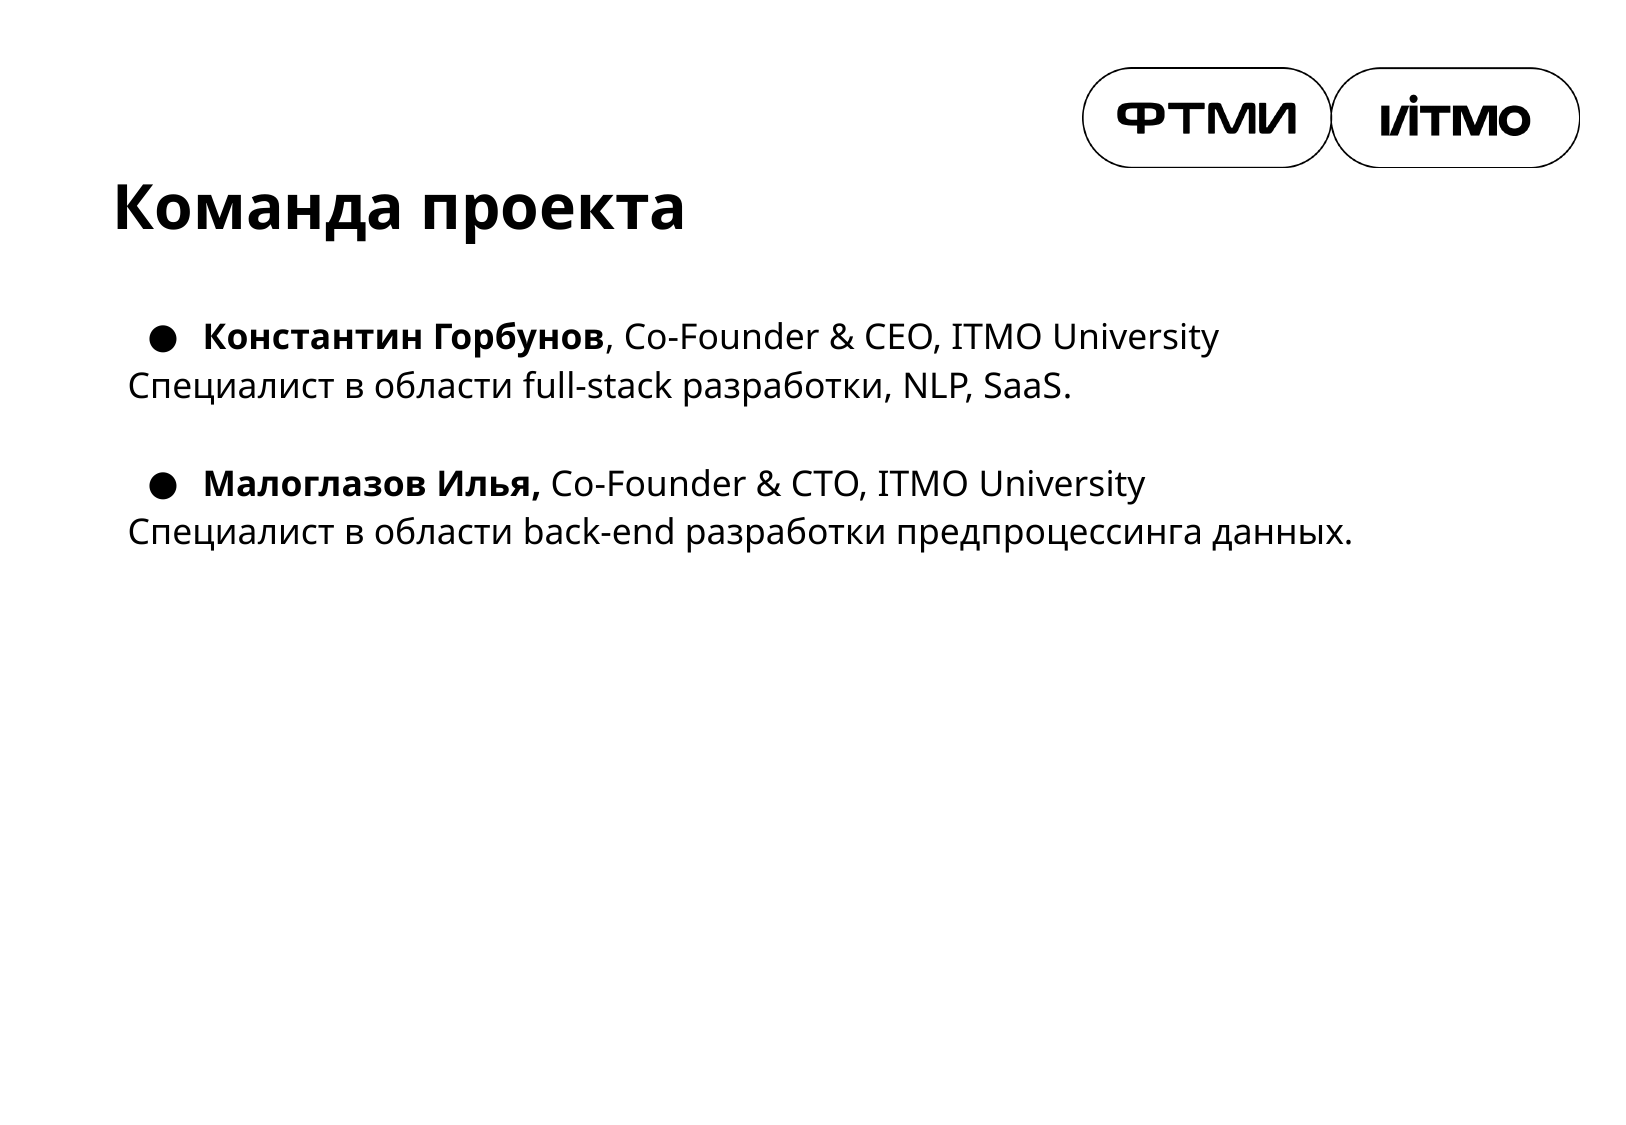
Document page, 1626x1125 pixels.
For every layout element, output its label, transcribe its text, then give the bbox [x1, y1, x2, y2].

text_box Команда проекта [112, 167, 1471, 243]
picture [1081, 65, 1580, 168]
text_box Константин Горбунов, Co-Founder & CEO, ITMO University Специалист в области full-stack разработки, NLP, SaaS. Малоглазов Илья, Co-Founder & CTO, ITMO University Специалист в области back-end разработки предпроцессинга данных. [112, 292, 1513, 665]
